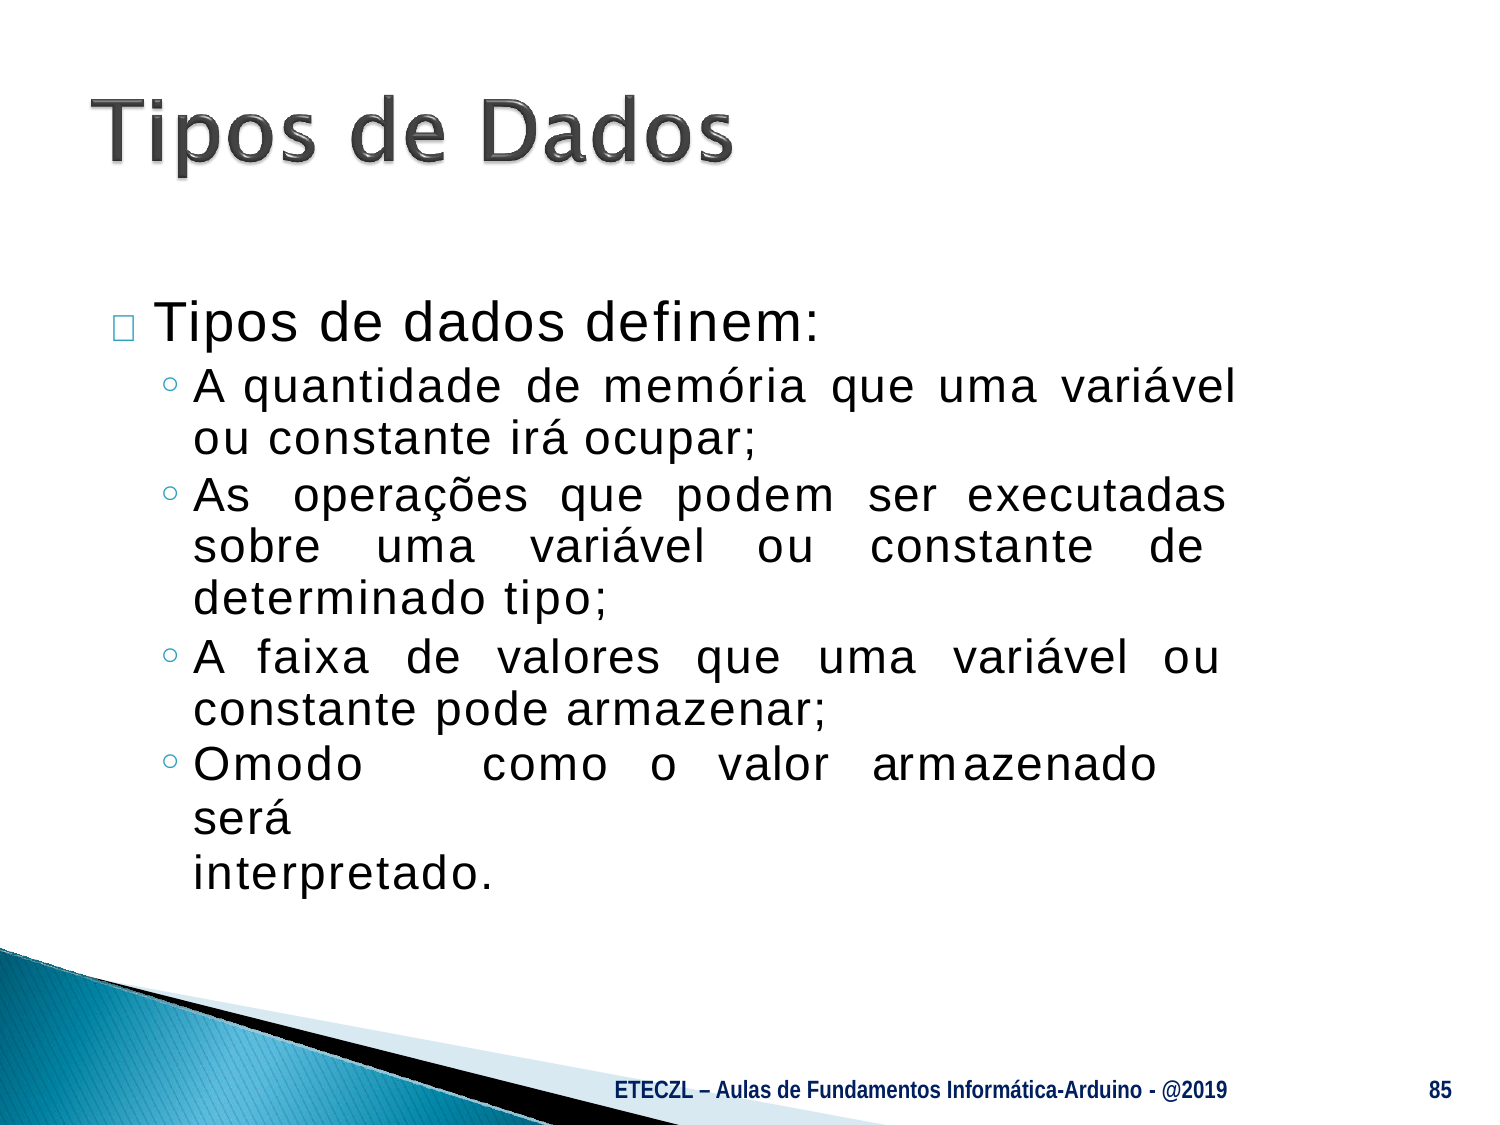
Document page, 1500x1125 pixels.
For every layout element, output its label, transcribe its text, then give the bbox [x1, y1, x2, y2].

footer ETECZL – Aulas de Fundamentos Informática-Arduino - @2019 [612, 1072, 1364, 1125]
text_box [34, 60, 819, 248]
title  Tipos de dados definem: [107, 283, 830, 473]
text_box A quantidade de memória que uma variável ou constante irá ocupar; As operações que podem ser executadas sobre uma variável ou constante de determinado tipo; A faixa de valores que uma variável ou constante pode armazenar; O modo como o valor armazenado será interpretado. [154, 352, 1259, 899]
picture [0, 948, 558, 1125]
slide_number 85 [1424, 1072, 1468, 1125]
